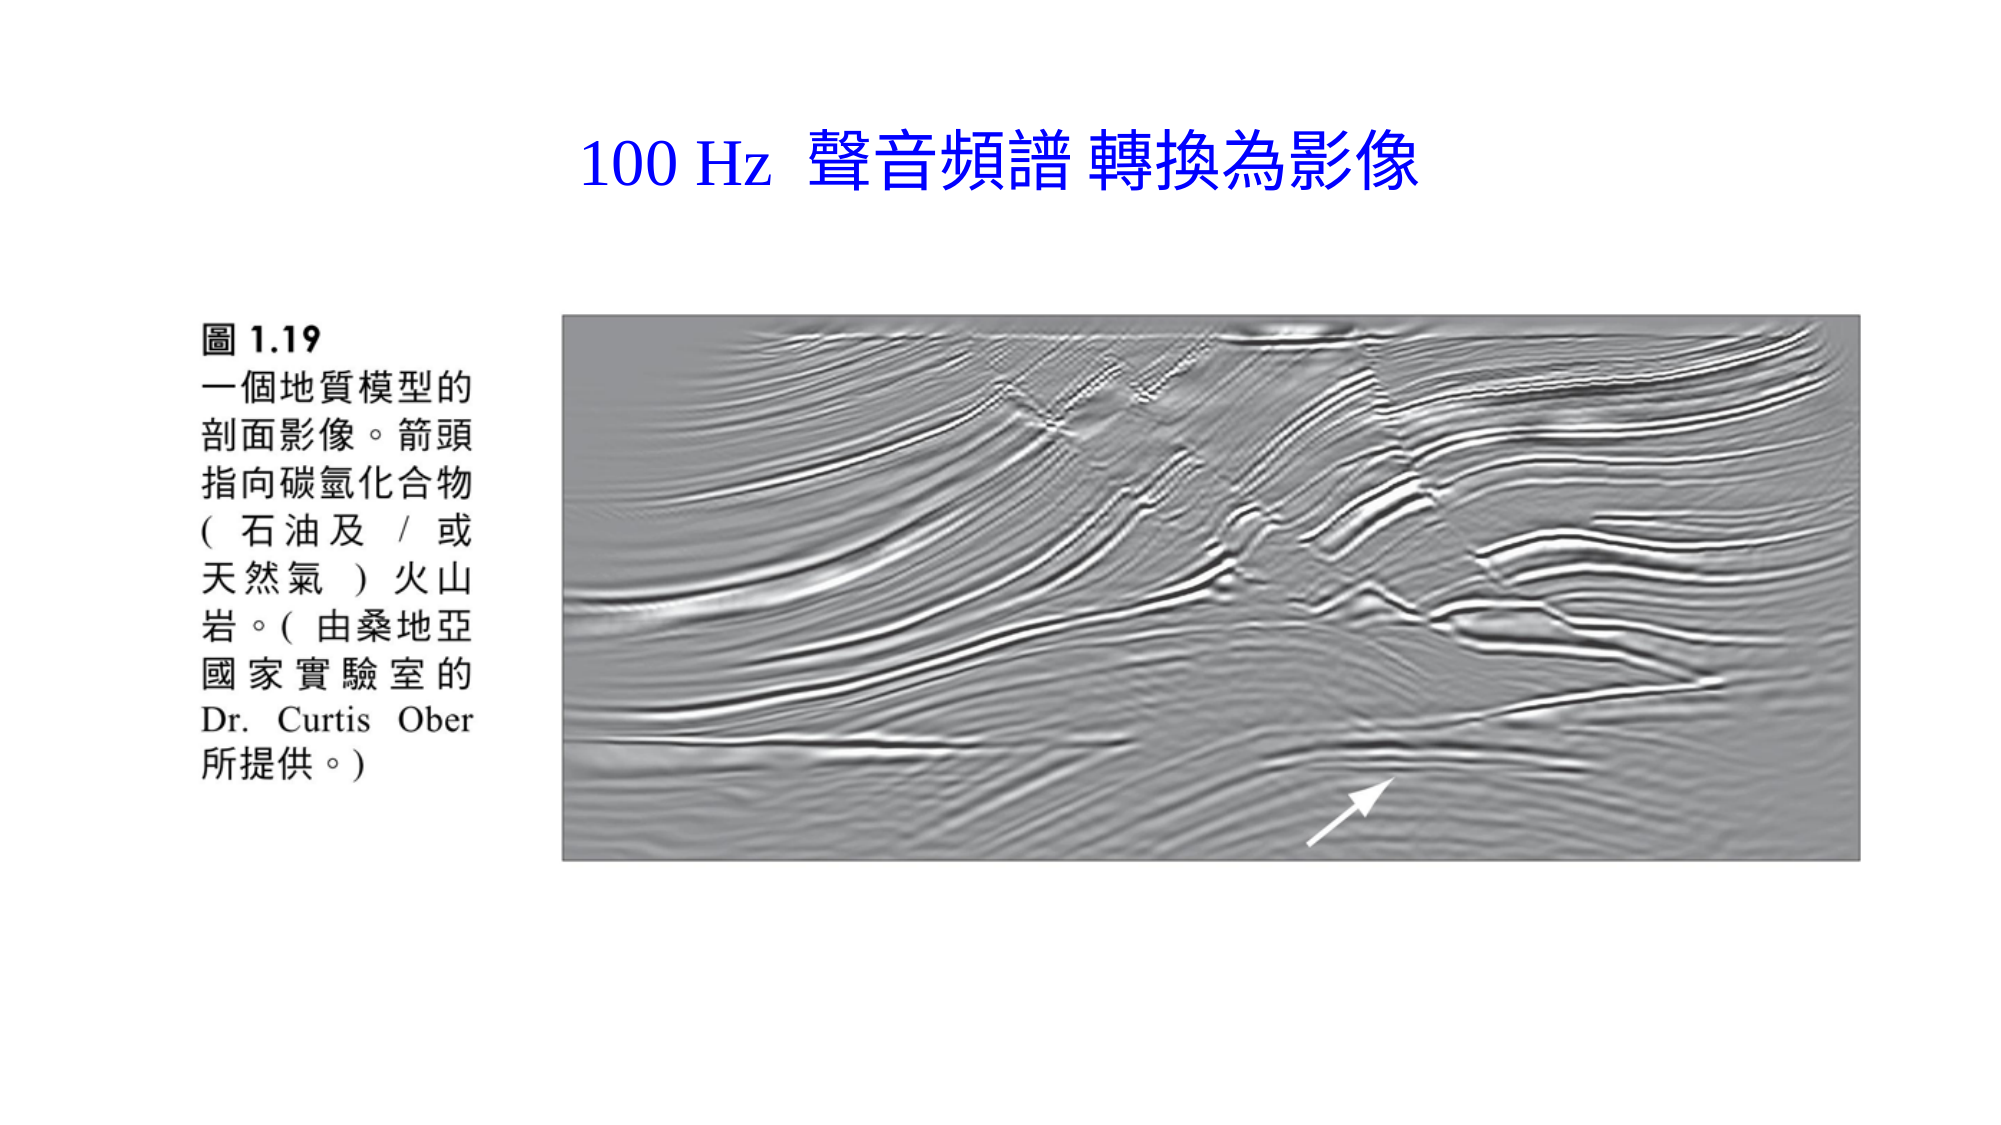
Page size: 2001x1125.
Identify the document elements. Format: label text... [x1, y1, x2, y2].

text_box 100 Hz 聲音頻譜 轉換為影像 [0, 111, 2000, 207]
picture [176, 303, 1872, 876]
